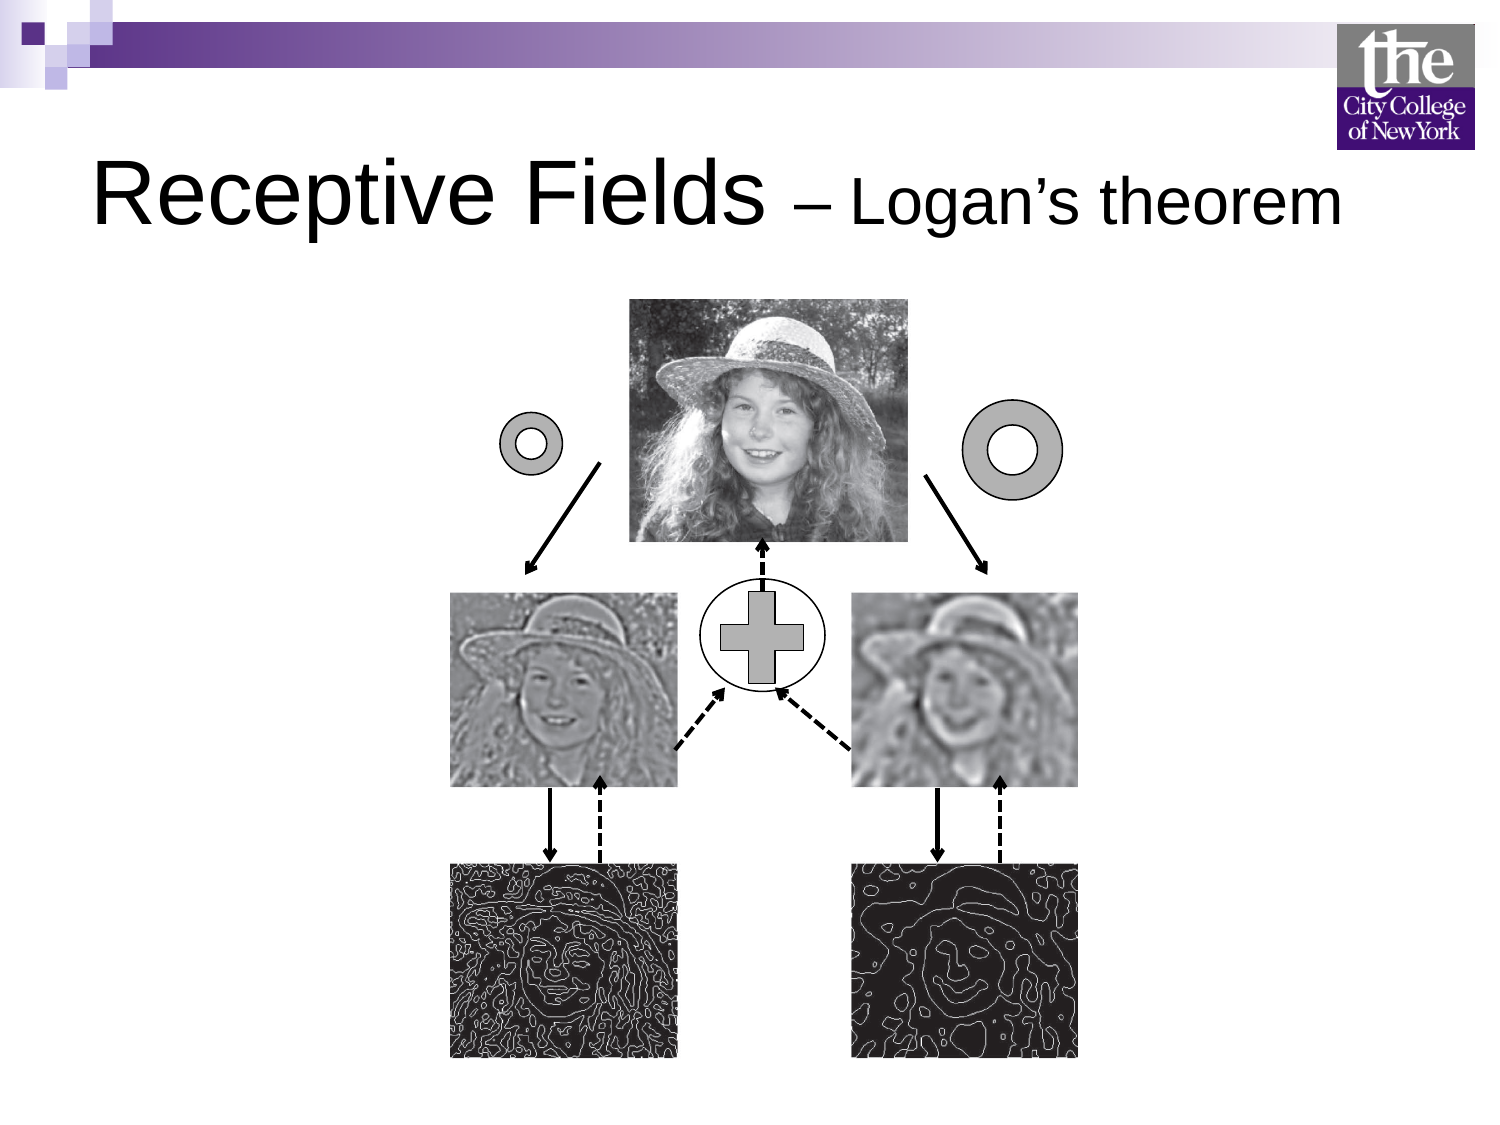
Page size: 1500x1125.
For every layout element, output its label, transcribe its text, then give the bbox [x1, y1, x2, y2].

title Receptive Fields – Logan’s theorem [74, 74, 1426, 301]
picture [1337, 24, 1475, 150]
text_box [449, 299, 1078, 1061]
